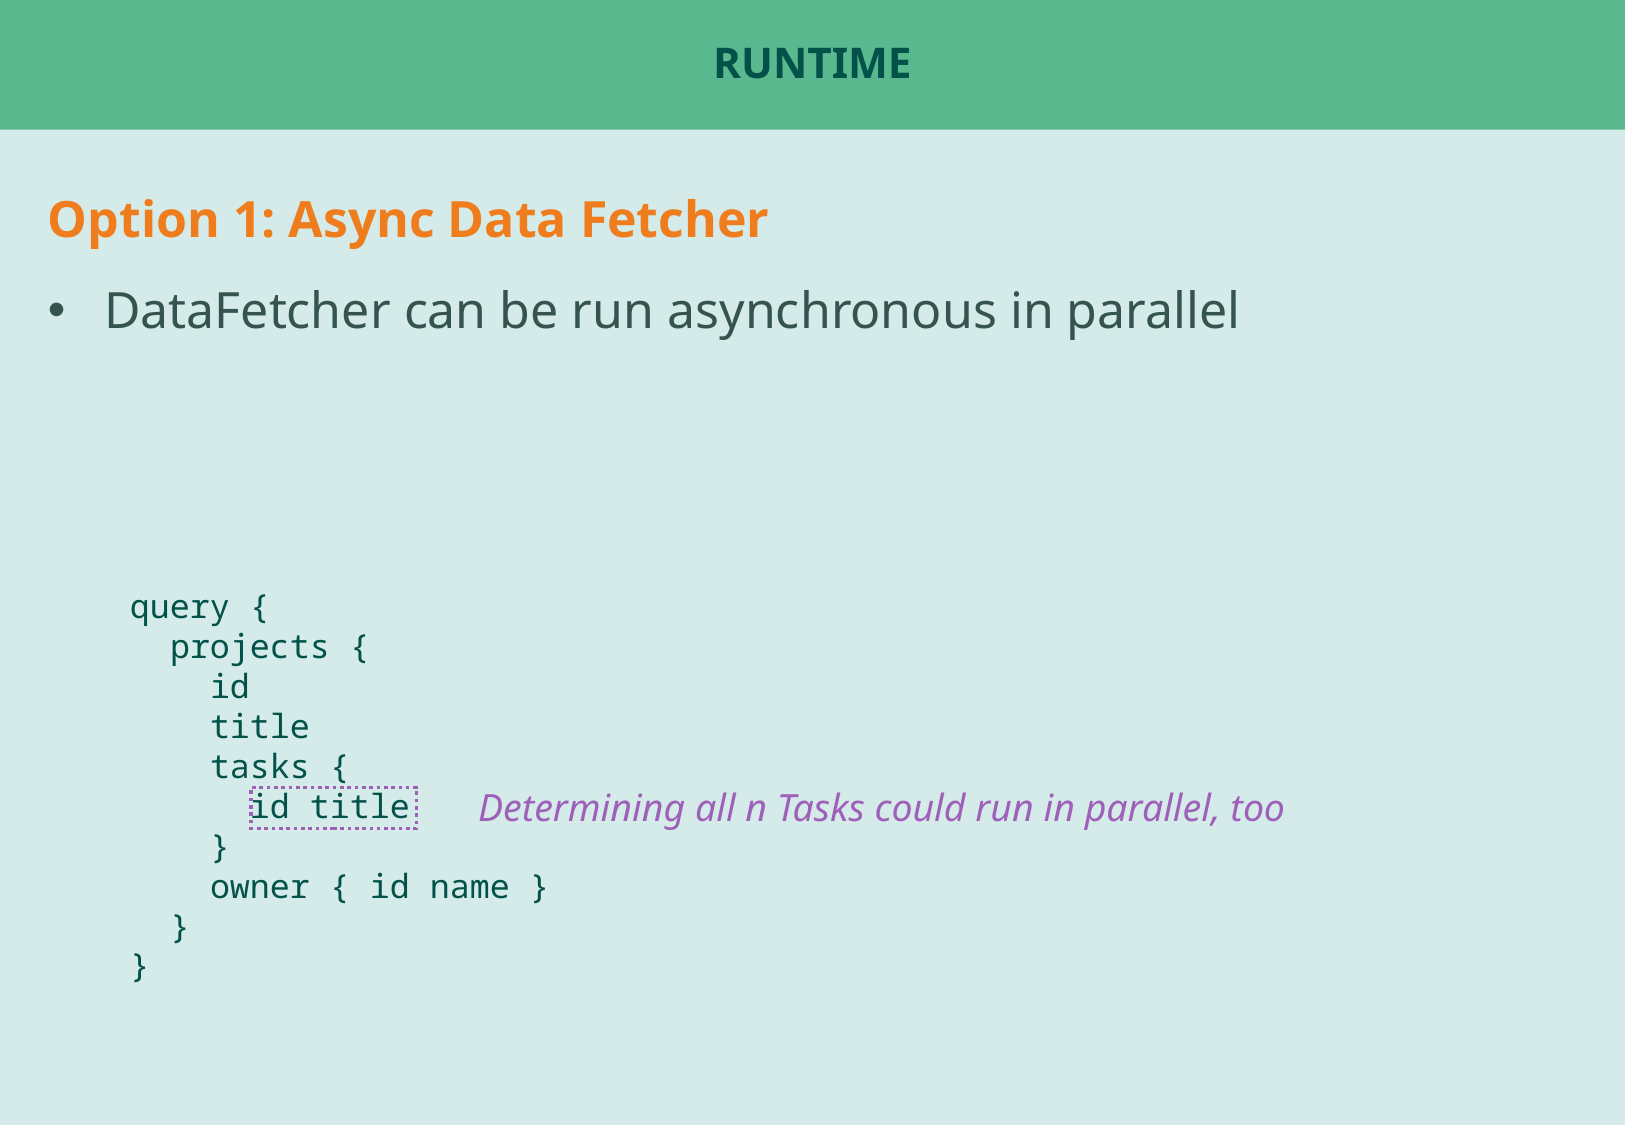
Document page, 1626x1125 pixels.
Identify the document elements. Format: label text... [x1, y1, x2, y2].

text_box Option 1: Async Data Fetcher [33, 168, 1592, 255]
text_box Determining all n Tasks could run in parallel, too [463, 776, 1301, 837]
text_box [250, 786, 418, 829]
text_box DataFetcher can be run asynchronous in parallel [33, 259, 1592, 419]
title Runtime [0, 0, 1625, 130]
text_box query { projects { id title tasks { id title } owner { id name } } } [115, 577, 767, 992]
